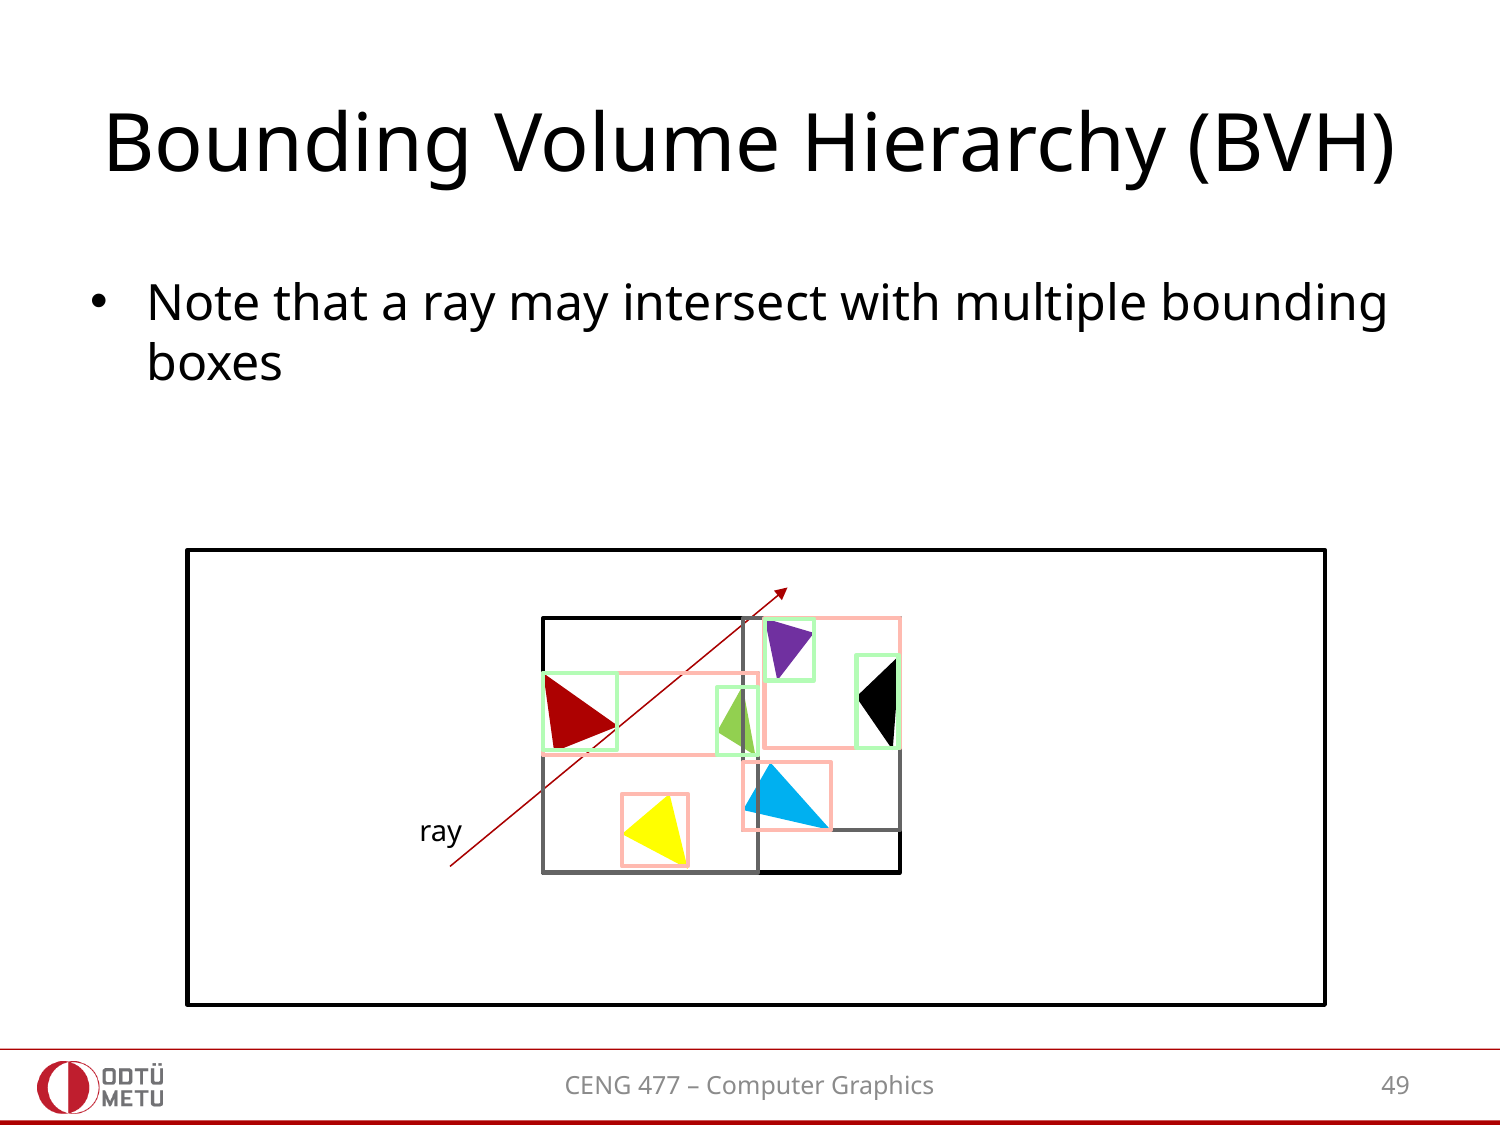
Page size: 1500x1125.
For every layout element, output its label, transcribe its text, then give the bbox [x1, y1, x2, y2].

title Bounding Volume Hierarchy (BVH) [75, 45, 1425, 233]
text_box [791, 617, 816, 683]
slide_number 49 [1074, 1056, 1425, 1117]
text_box [854, 653, 901, 750]
picture [37, 1061, 163, 1114]
text_box [791, 750, 902, 832]
text_box [791, 760, 833, 832]
list Note that a ray may intersect with multiple bounding boxes [75, 262, 1425, 1005]
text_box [449, 587, 788, 867]
text_box ray [404, 804, 444, 855]
footer CENG 477 – Computer Graphics [512, 1056, 988, 1117]
text_box [791, 616, 902, 750]
text_box [783, 832, 902, 875]
text_box [185, 548, 1327, 1007]
